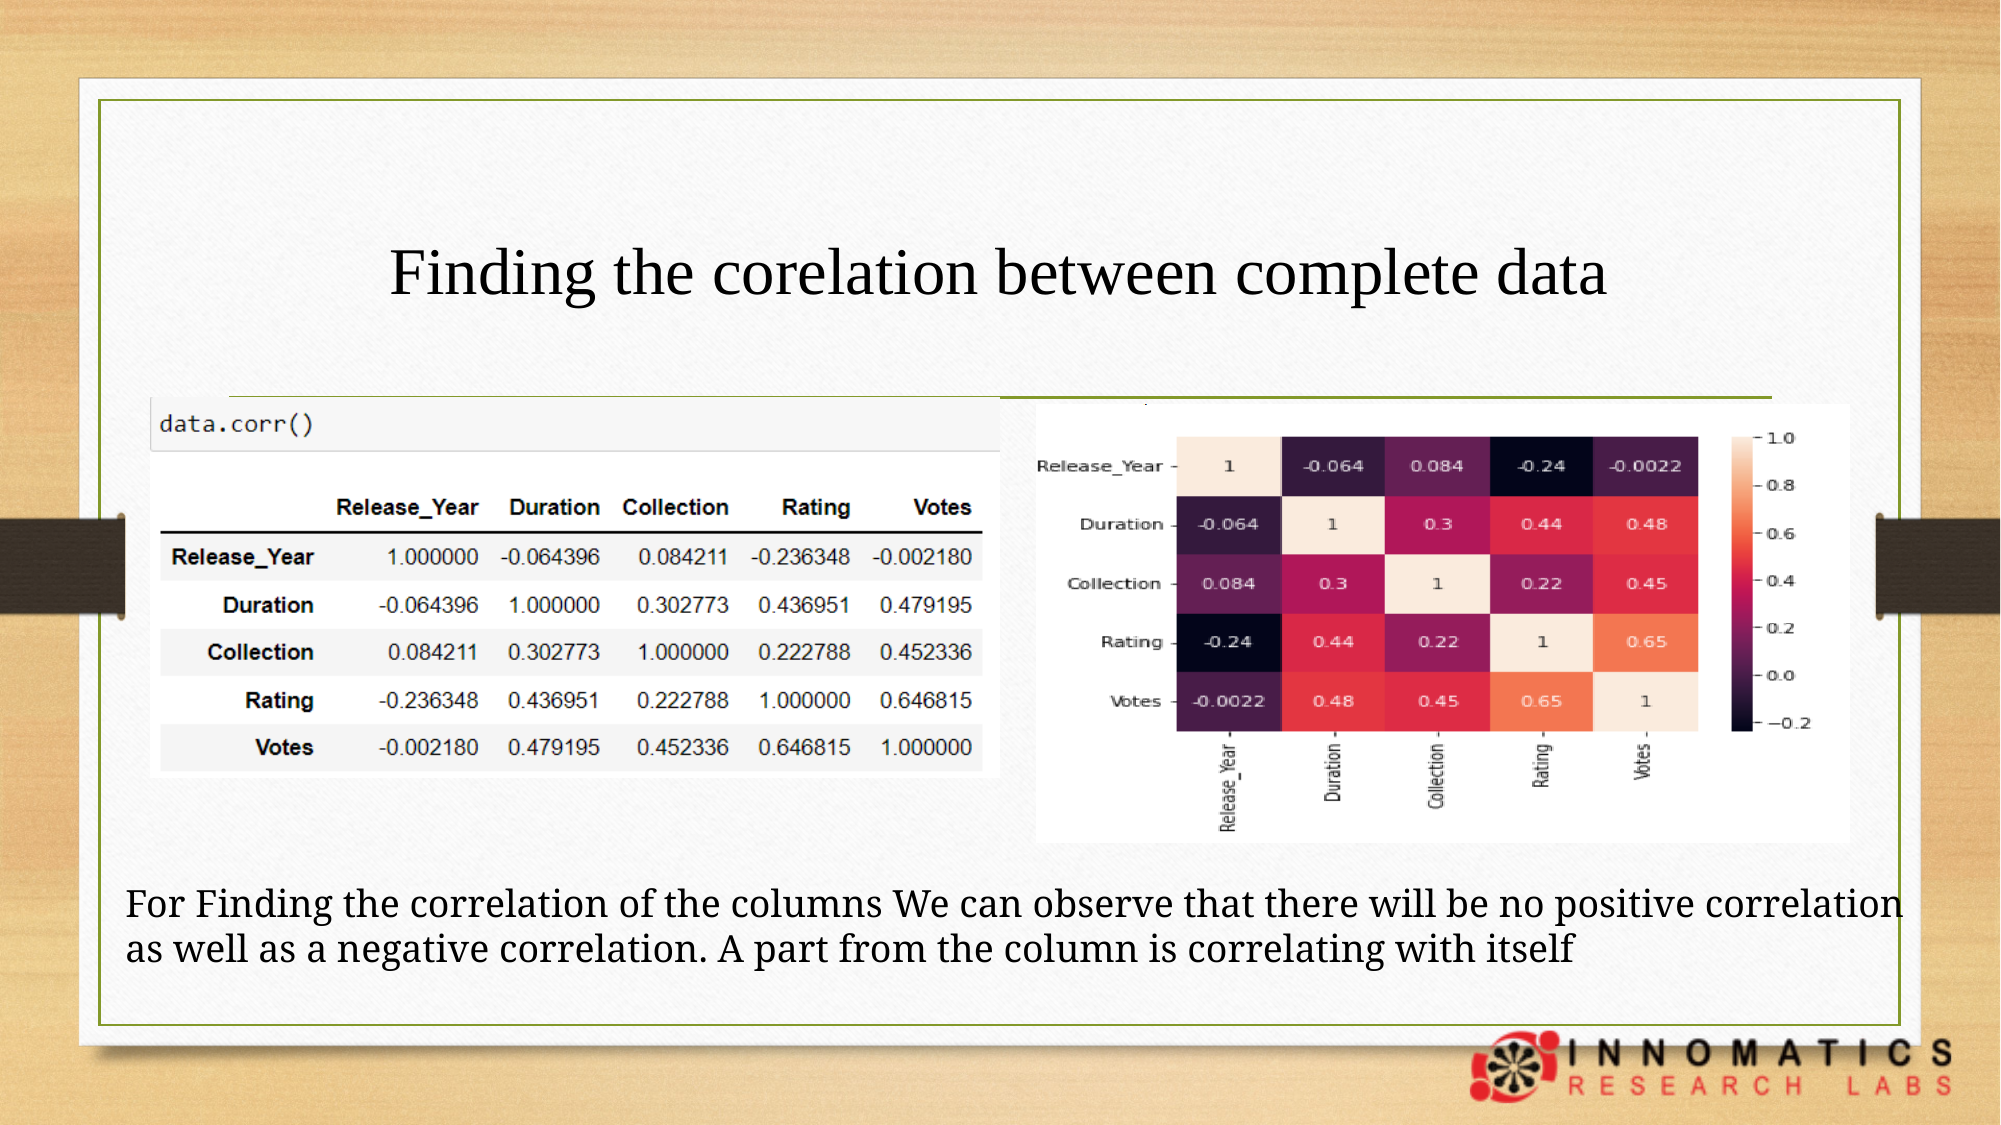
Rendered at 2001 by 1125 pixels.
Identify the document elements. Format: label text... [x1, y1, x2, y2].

text_box For Finding the correlation of the columns We can observe that there will be no positive correlation as well as a negative correlation. A part from the column is correlating with itself [110, 872, 1923, 977]
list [149, 397, 1001, 778]
picture [0, 0, 2001, 1125]
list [1036, 404, 1851, 844]
title Finding the corelation between complete data [212, 161, 1788, 375]
